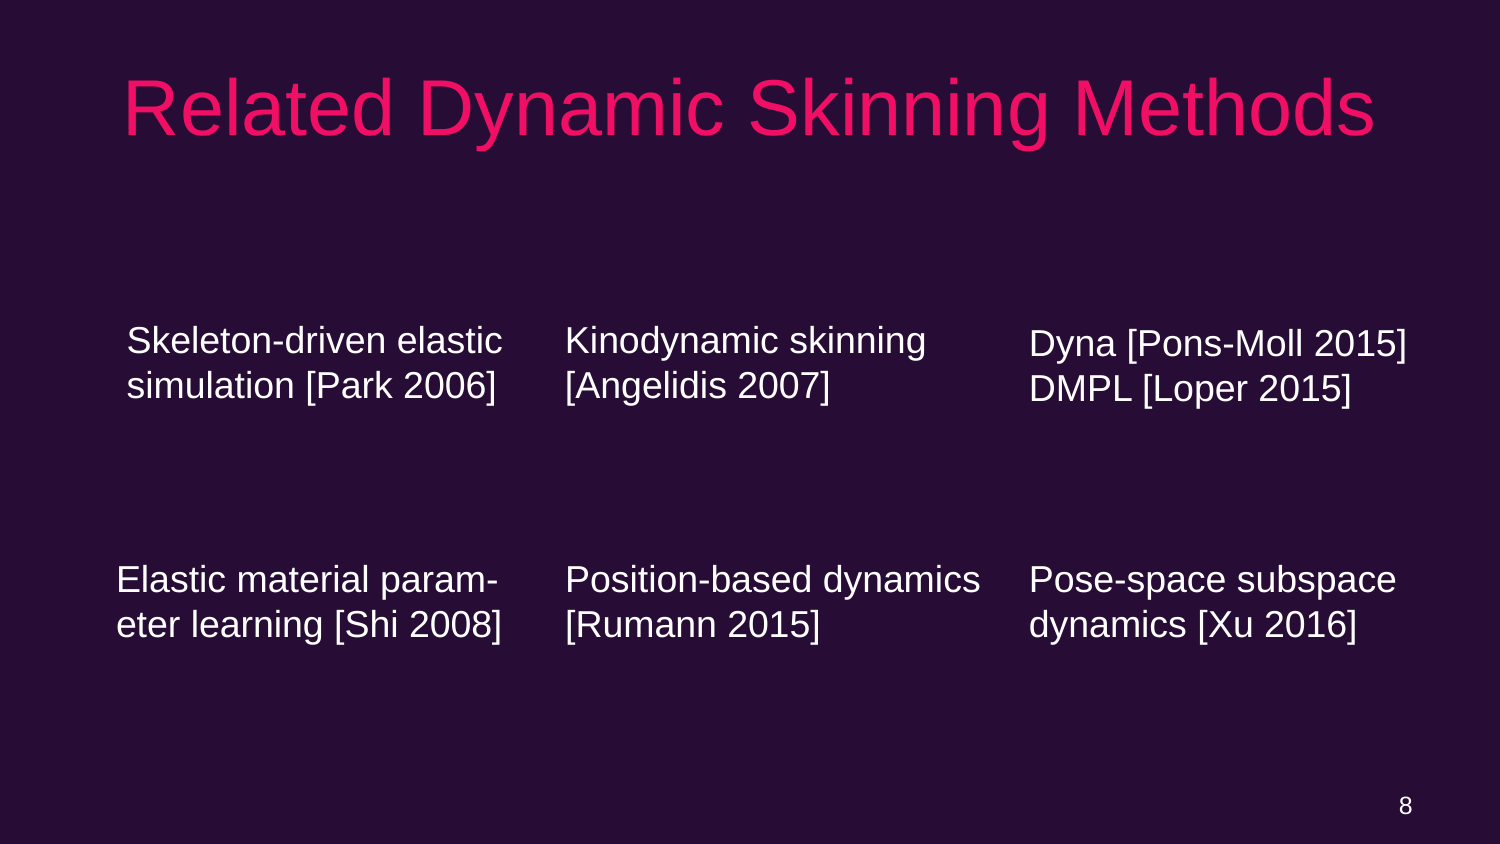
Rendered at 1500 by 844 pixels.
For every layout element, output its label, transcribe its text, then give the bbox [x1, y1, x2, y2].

text_box Pose-space subspace dynamics [Xu 2016] [1014, 547, 1412, 653]
slide_number 8 [1077, 782, 1428, 827]
text_box Skeleton-driven elastic simulation [Park 2006] [111, 309, 518, 414]
text_box Elastic material param- eter learning [Shi 2008] [101, 547, 518, 653]
text_box Position-based dynamics [Rumann 2015] [550, 547, 996, 653]
title Related Dynamic Skinning Methods [75, 33, 1425, 175]
text_box Dyna [Pons-Moll 2015] DMPL [Loper 2015] [1014, 311, 1423, 417]
text_box Kinodynamic skinning [Angelidis 2007] [550, 309, 942, 414]
